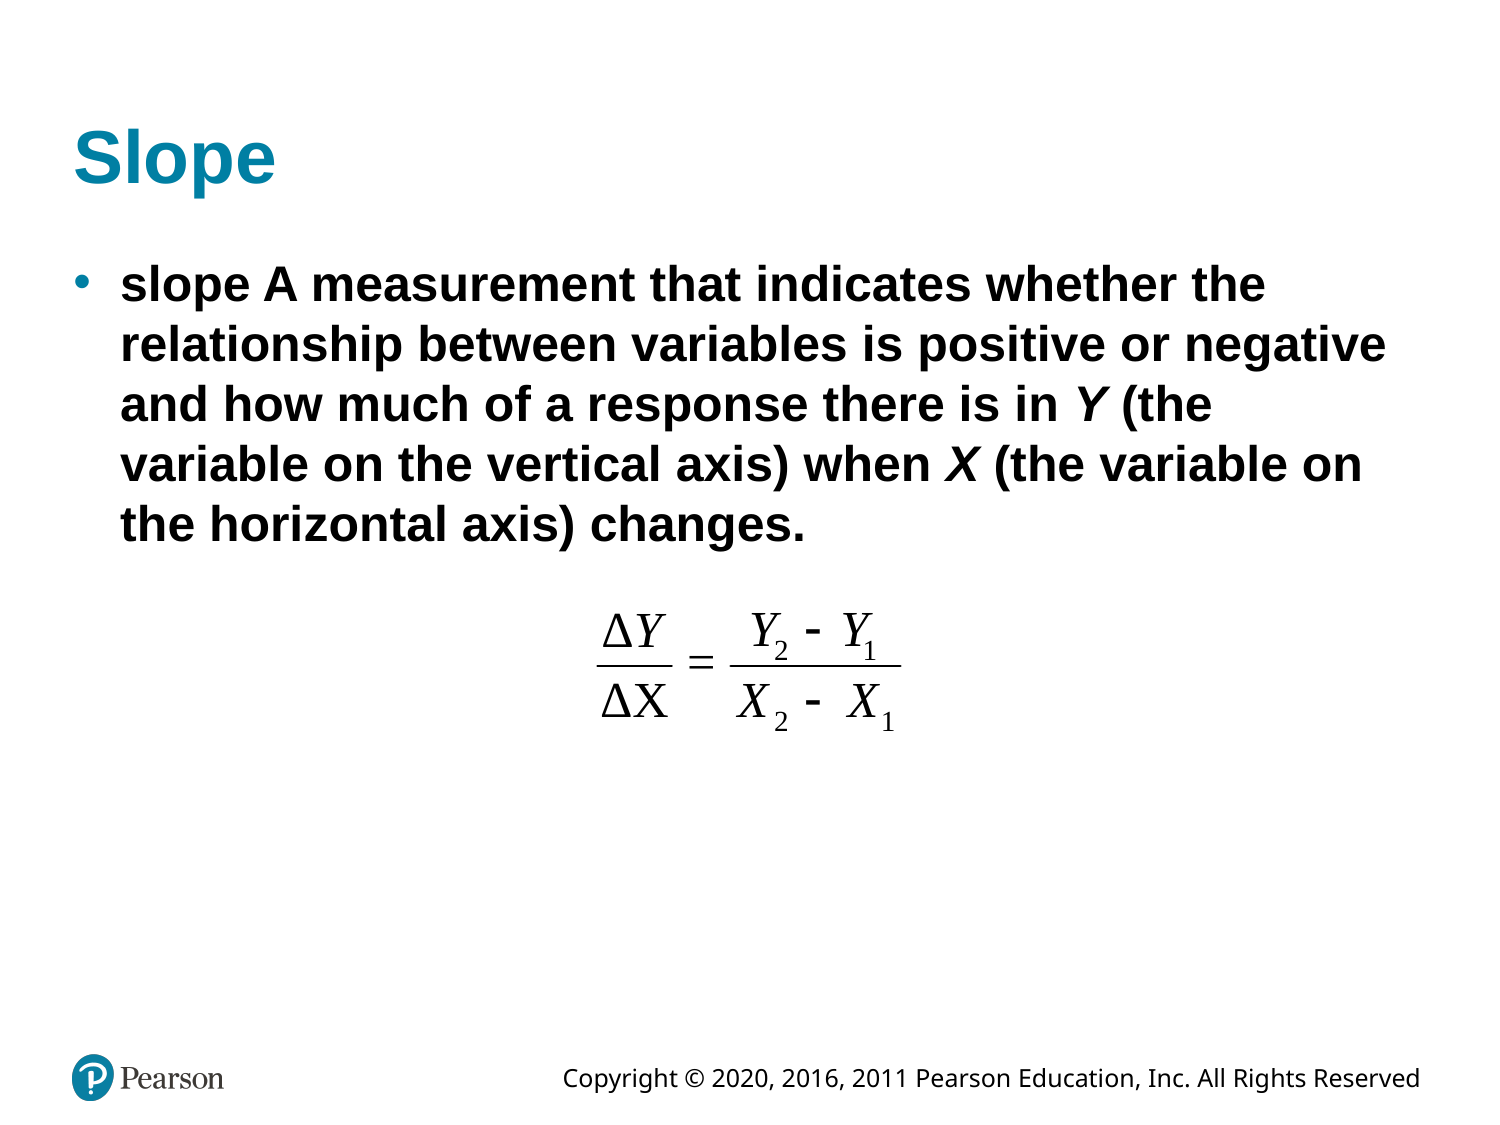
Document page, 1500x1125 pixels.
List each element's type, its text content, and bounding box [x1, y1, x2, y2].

picture [72, 1054, 88, 1070]
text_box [592, 601, 908, 738]
picture [72, 1087, 83, 1101]
picture [98, 1054, 224, 1101]
picture [80, 1063, 106, 1088]
title Slope [58, 112, 1409, 214]
list slope A measurement that indicates whether the relationship between variables is positive or negative and how much of a response there is in Y (the variable on the vertical axis) when X (the variable on the horizontal axis) changes. [58, 236, 1409, 905]
